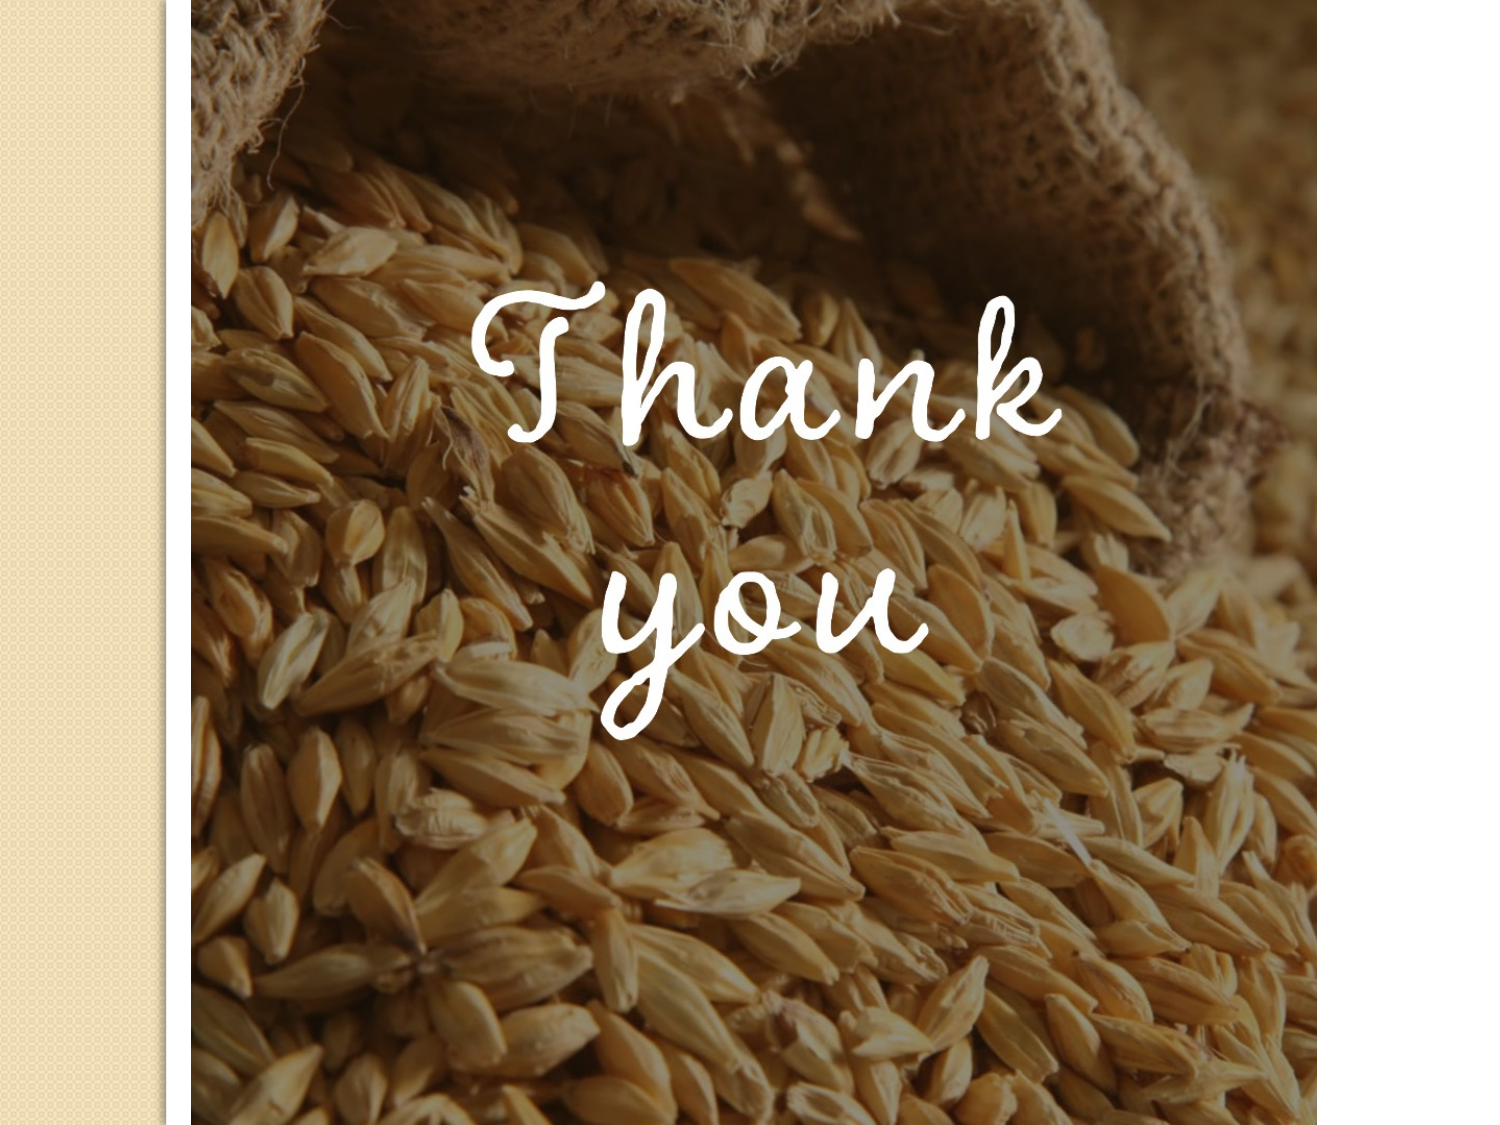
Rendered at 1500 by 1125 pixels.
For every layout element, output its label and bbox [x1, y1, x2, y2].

picture [191, 0, 1318, 1125]
